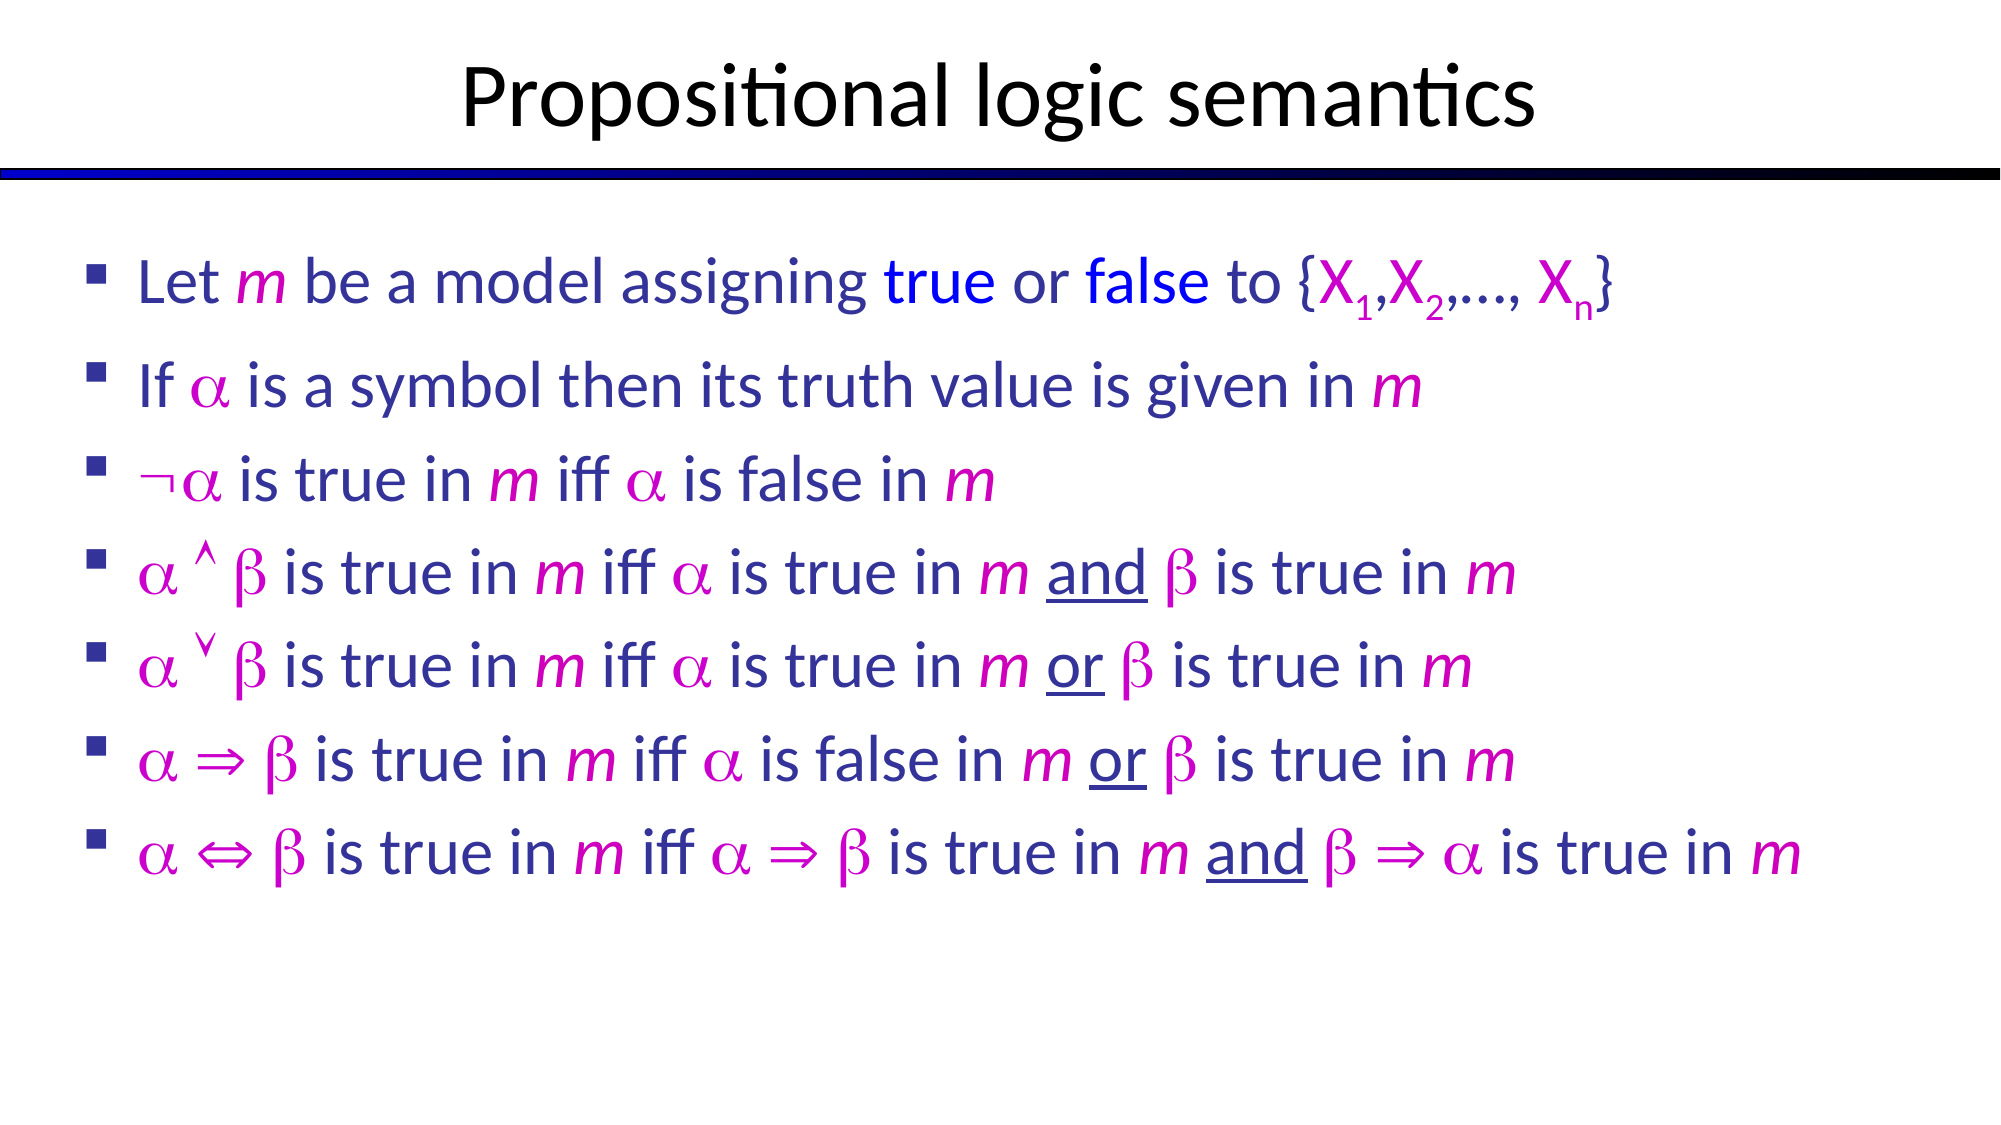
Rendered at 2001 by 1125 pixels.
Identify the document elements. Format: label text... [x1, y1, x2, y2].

title Propositional logic semantics [0, 0, 2000, 184]
list Let m be a model assigning true or false to {X1,X2,…, Xn} If  is a symbol then its truth value is given in m  is true in m iff  is false in m    is true in m iff  is true in m and  is true in m    is true in m iff  is true in m or  is true in m    is true in m iff  is false in m or  is true in m    is true in m iff    is true in m and    is true in m [66, 228, 1934, 1006]
